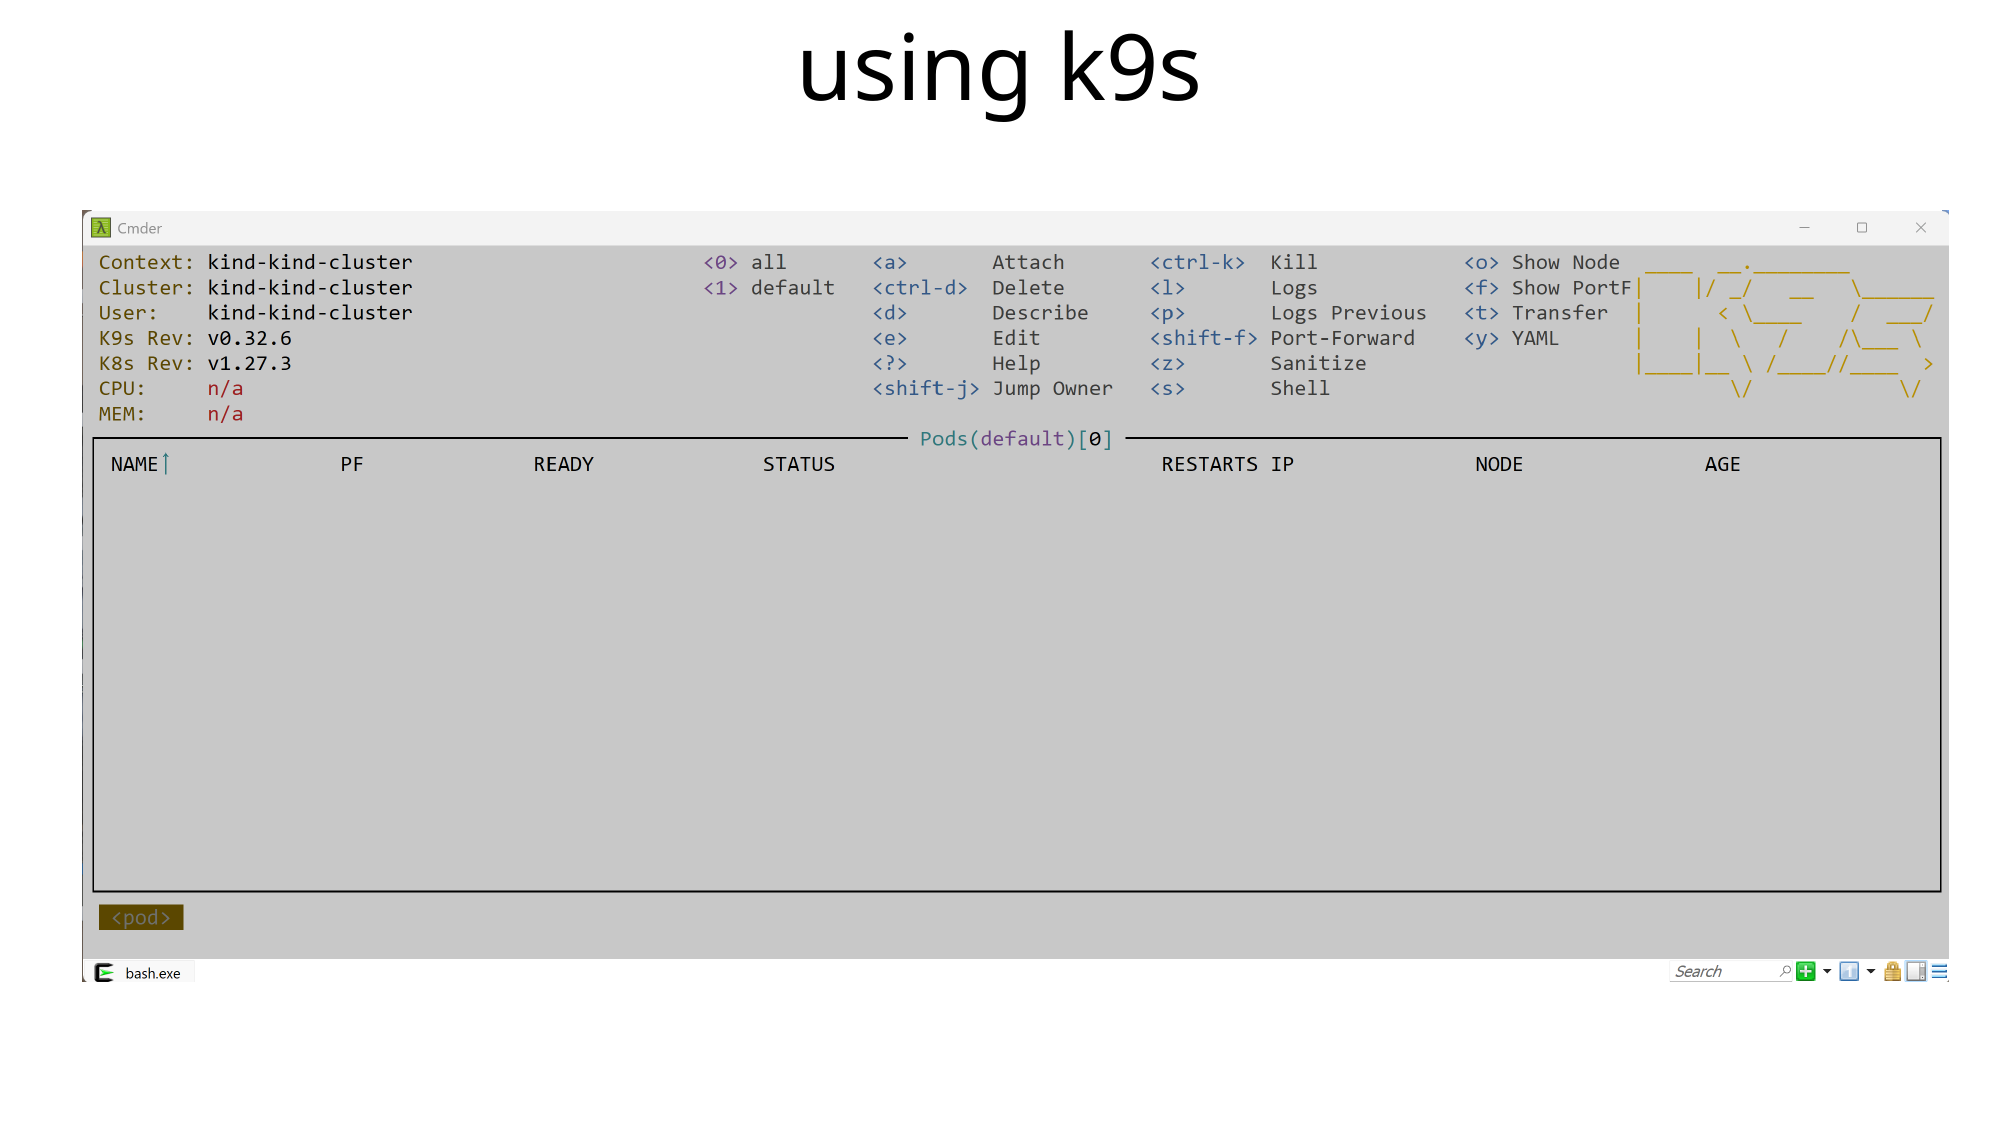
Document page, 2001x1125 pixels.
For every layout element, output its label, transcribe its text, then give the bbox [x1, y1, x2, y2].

title using k9s [137, 0, 1863, 143]
picture [82, 210, 1949, 982]
